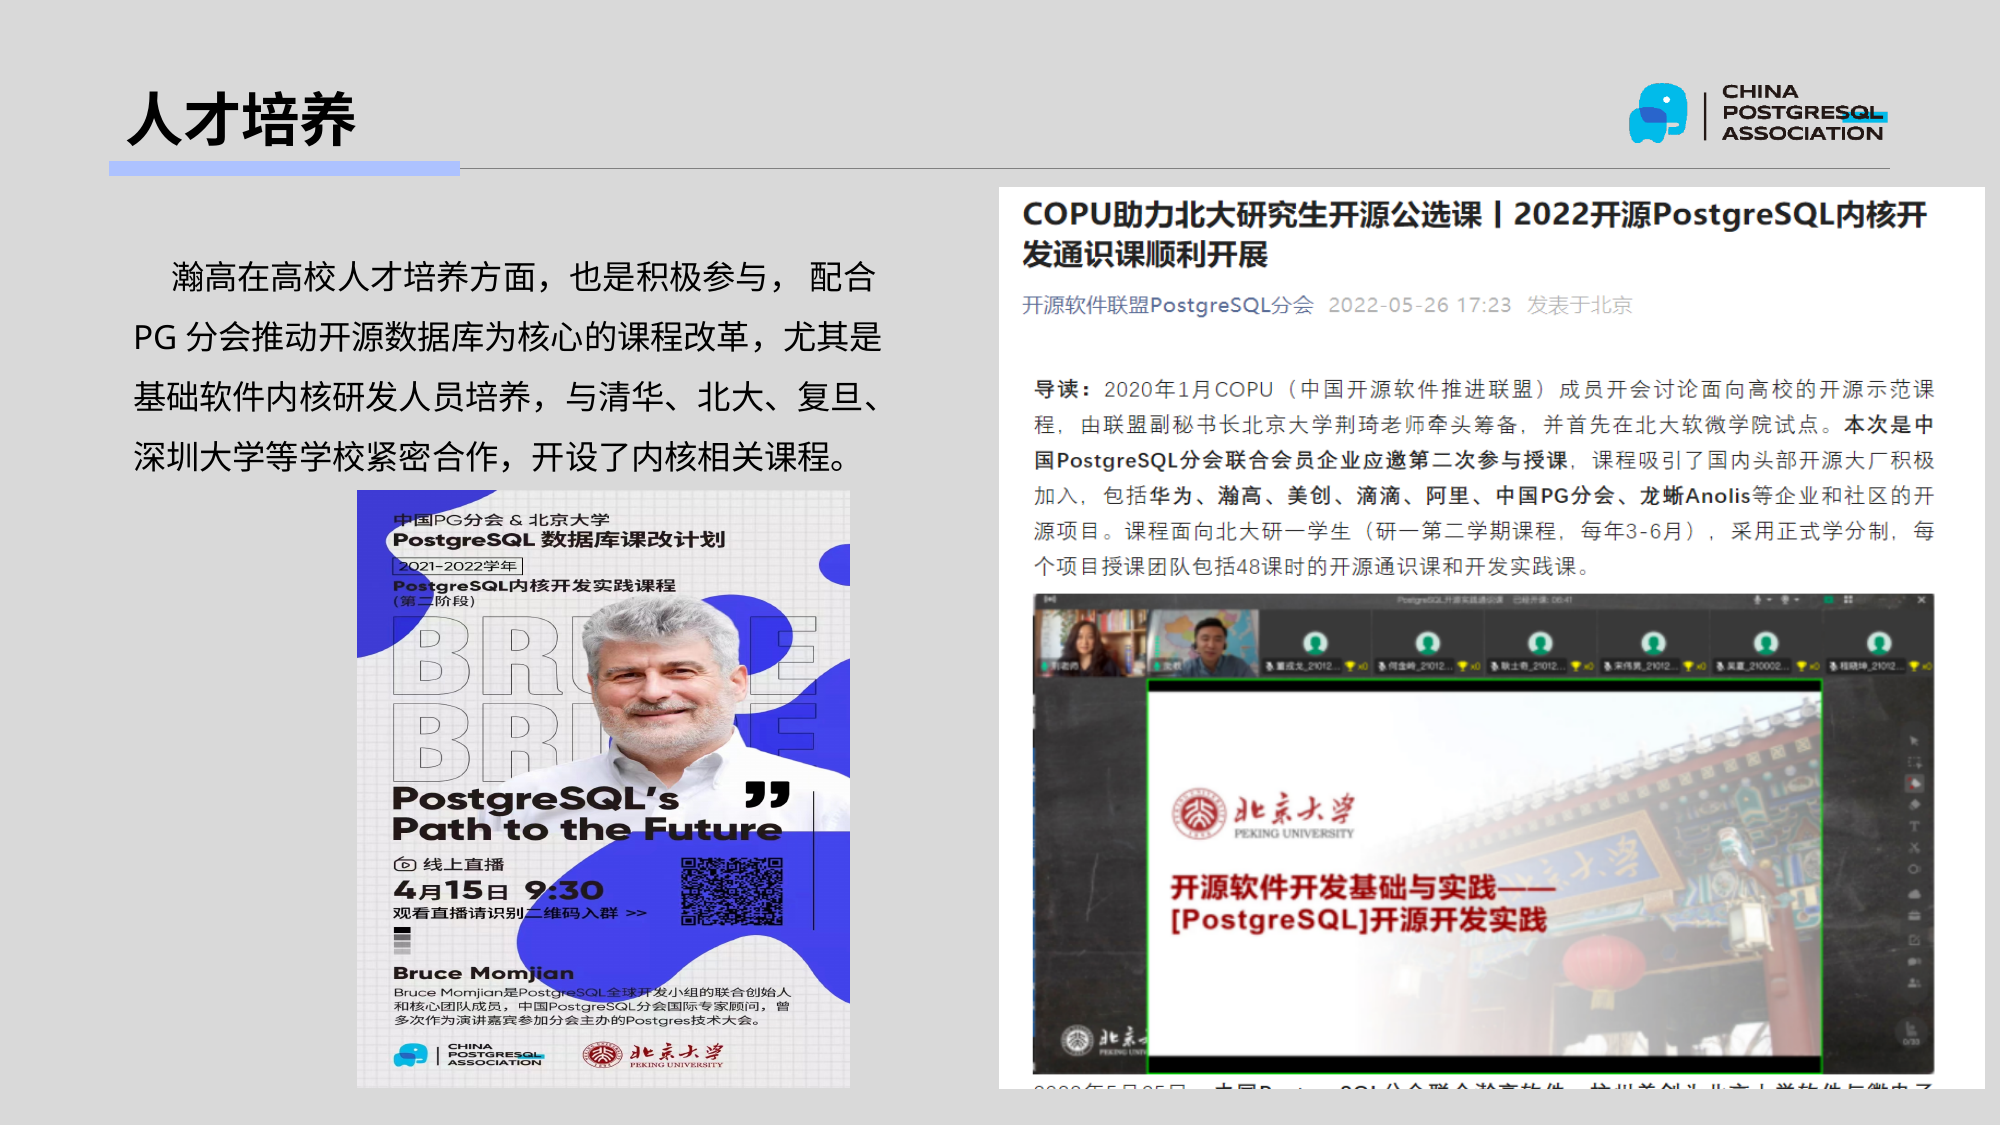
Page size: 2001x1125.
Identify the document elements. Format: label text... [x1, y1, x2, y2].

text_box 瀚高在高校人才培养方面，也是积极参与， 配合PG分会推动开源数据库为核心的课程改革，尤其是基础软件内核研发人员培养，与清华、北大、复旦、深圳大学等学校紧密合作，开设了内核相关课程。 [118, 229, 921, 552]
title 人才培养 [110, 65, 1890, 162]
picture [999, 186, 1985, 1089]
picture [357, 490, 850, 1089]
